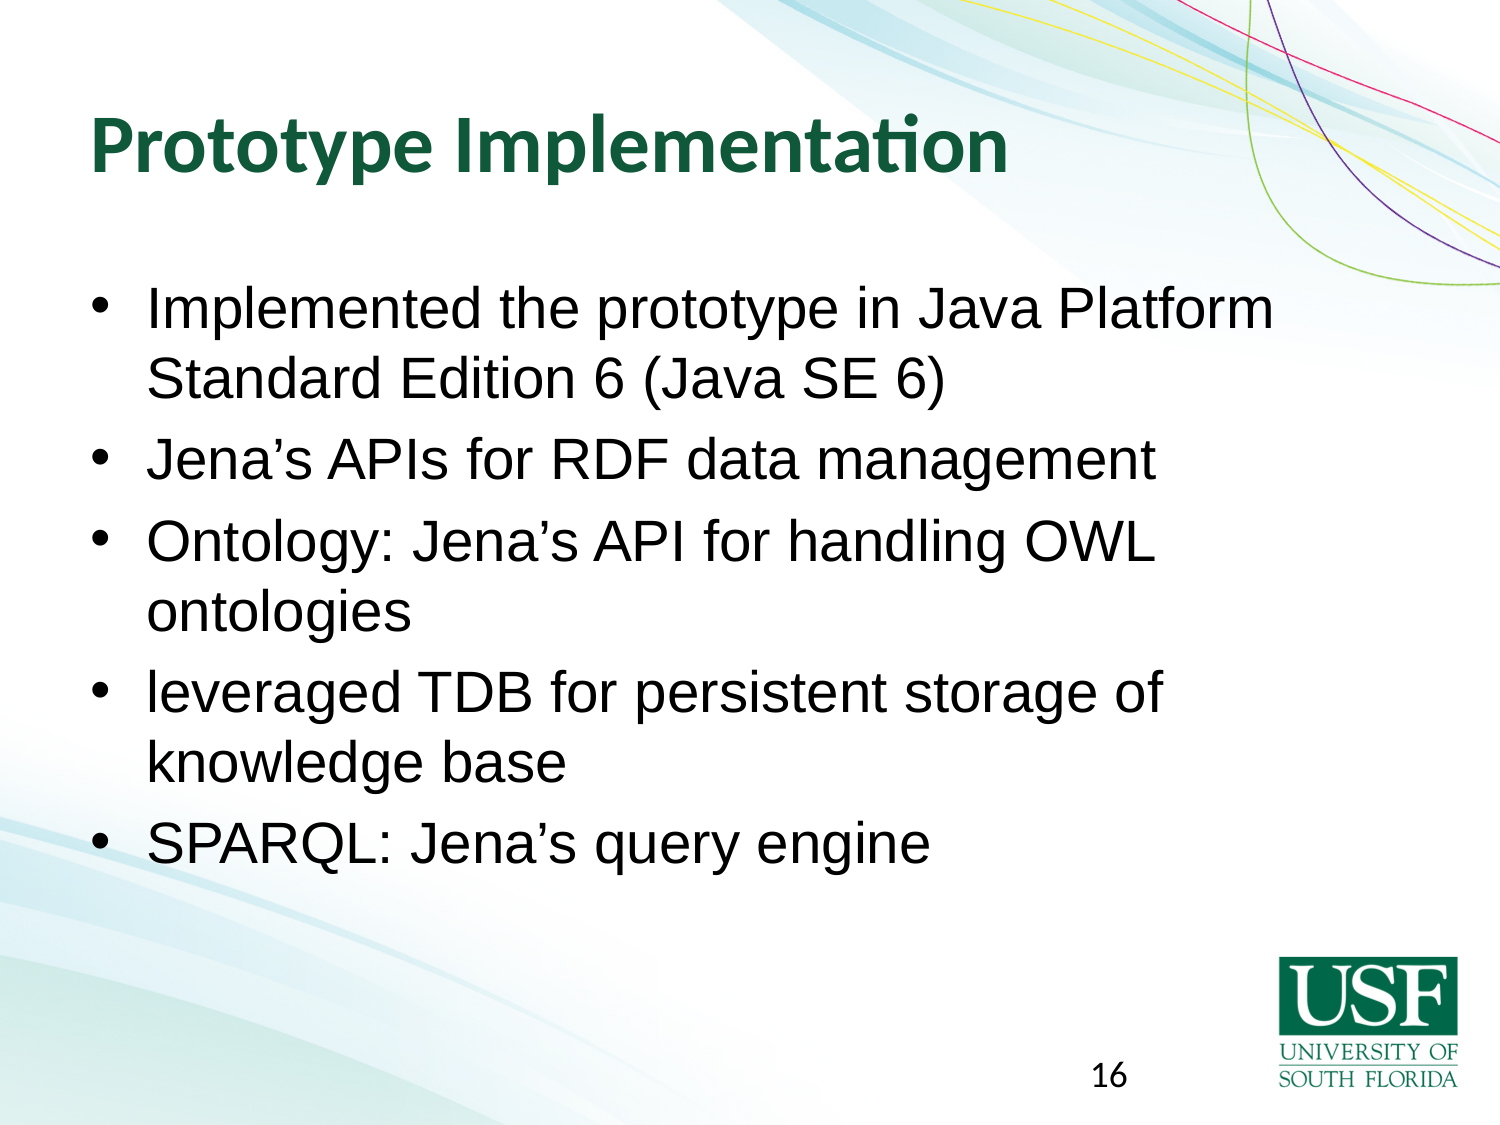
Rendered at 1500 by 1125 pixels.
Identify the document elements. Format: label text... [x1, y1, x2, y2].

picture [0, 0, 1500, 1125]
title Prototype Implementation [75, 45, 1425, 233]
list Implemented the prototype in Java Platform Standard Edition 6 (Java SE 6) Jena’s APIs for RDF data management Ontology: Jena’s API for handling OWL ontologies leveraged TDB for persistent storage of knowledge base SPARQL: Jena’s query engine [75, 262, 1425, 1005]
slide_number 16 [1074, 1042, 1425, 1103]
